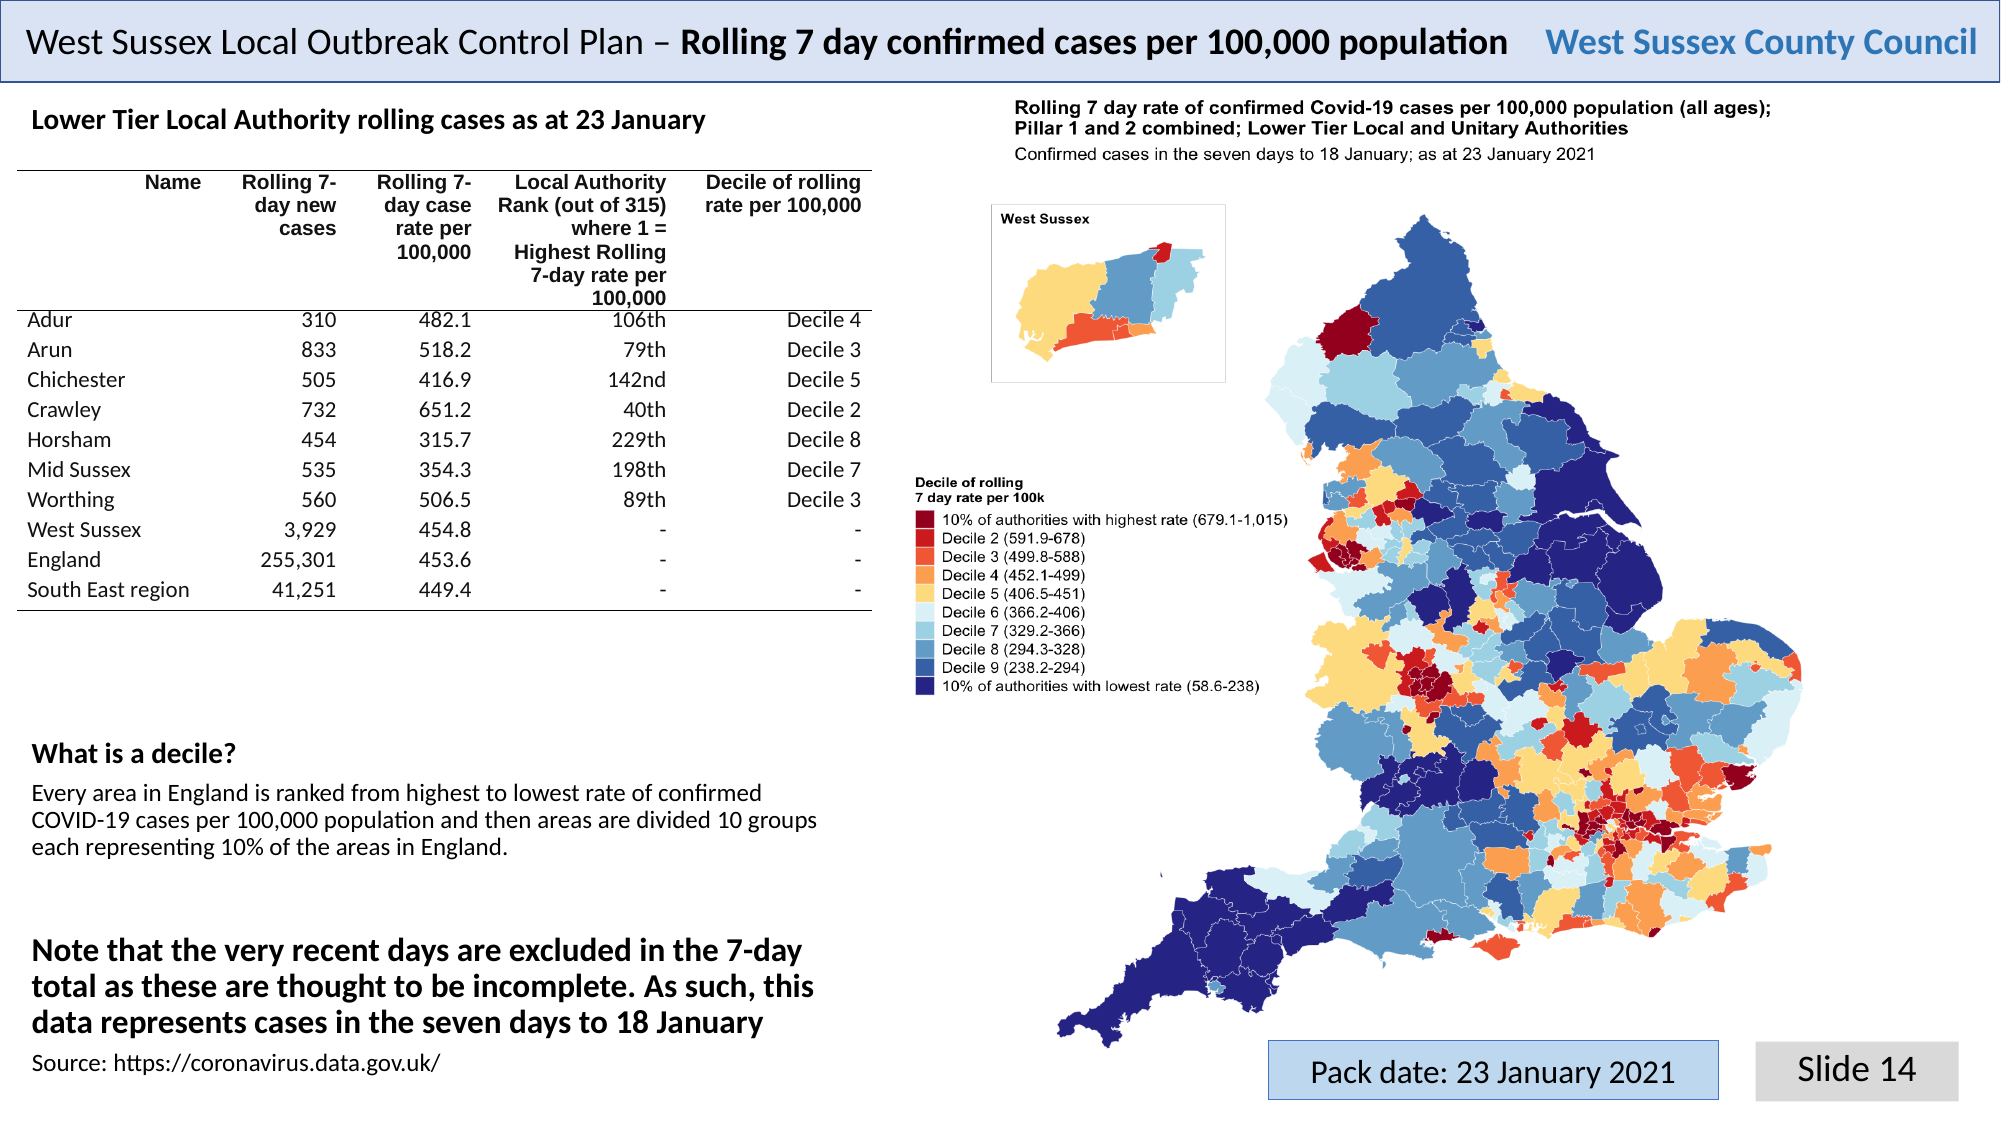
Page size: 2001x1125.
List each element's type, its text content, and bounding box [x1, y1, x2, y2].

table_header Rolling 7-day case rate per 100,000 [347, 171, 482, 310]
table_cell 198th [482, 460, 677, 490]
table_cell Chichester [17, 370, 212, 400]
table_cell 416.9 [347, 370, 482, 400]
table_cell 41,251 [212, 580, 347, 610]
table_cell 142nd [482, 370, 677, 400]
table_cell 89th [482, 490, 677, 520]
list Source: https://coronavirus.data.gov.uk/ [17, 1042, 660, 1103]
table_cell Decile 3 [677, 490, 872, 520]
table_cell 833 [212, 340, 347, 370]
table_cell 453.6 [347, 550, 482, 580]
table_cell 732 [212, 400, 347, 430]
table_cell Decile 5 [677, 370, 872, 400]
table_cell Decile 4 [677, 311, 872, 340]
table_cell Horsham [17, 430, 212, 460]
table_cell 651.2 [347, 400, 482, 430]
table_cell 315.7 [347, 430, 482, 460]
table_cell 354.3 [347, 460, 482, 490]
table_cell Decile 8 [677, 430, 872, 460]
table_cell 255,301 [212, 550, 347, 580]
table_header Local Authority Rank (out of 315) where 1 = Highest Rolling 7-day rate per 100,000 [482, 171, 677, 310]
table_cell 506.5 [347, 490, 482, 520]
list Note that the very recent days are excluded in the 7-day total as these are thought to be incomplete. As such, this data represents cases in the seven days to 18 January [16, 925, 853, 1006]
table_header Decile of rolling rate per 100,000 [677, 171, 872, 310]
table_cell 449.4 [347, 580, 482, 610]
picture [895, 91, 1959, 1104]
table_header Rolling 7-day new cases [212, 171, 347, 310]
table_cell 535 [212, 460, 347, 490]
table_cell 560 [212, 490, 347, 520]
table_cell - [677, 550, 872, 580]
table_cell Worthing [17, 490, 212, 520]
table_cell Crawley [17, 400, 212, 430]
table_cell West Sussex [17, 520, 212, 550]
table_cell - [482, 550, 677, 580]
table_cell Decile 2 [677, 400, 872, 430]
table_cell Decile 7 [677, 460, 872, 490]
list What is a decile? [16, 731, 562, 772]
table_cell South East region [17, 580, 212, 610]
table_cell England [17, 550, 212, 580]
table_cell - [482, 580, 677, 610]
table_cell - [482, 520, 677, 550]
table_cell 106th [482, 311, 677, 340]
table_cell 505 [212, 370, 347, 400]
table_cell 79th [482, 340, 677, 370]
table_cell - [677, 580, 872, 610]
table_cell Adur [17, 311, 212, 340]
table_header Name [17, 171, 212, 310]
table_cell 40th [482, 400, 677, 430]
table_cell 482.1 [347, 311, 482, 340]
list Every area in England is ranked from highest to lowest rate of confirmed COVID-19 cases per 100,000 population and then areas are divided 10 groups each representing 10% of the areas in England. [16, 772, 853, 900]
table_cell Mid Sussex [17, 460, 212, 490]
table_cell 518.2 [347, 340, 482, 370]
table_cell 454.8 [347, 520, 482, 550]
table_cell Decile 3 [677, 340, 872, 370]
table_cell 3,929 [212, 520, 347, 550]
table_cell 454 [212, 430, 347, 460]
table_cell 310 [212, 311, 347, 340]
table_cell Arun [17, 340, 212, 370]
table_cell 229th [482, 430, 677, 460]
table_cell - [677, 520, 872, 550]
list Lower Tier Local Authority rolling cases as at 23 January [16, 97, 895, 173]
